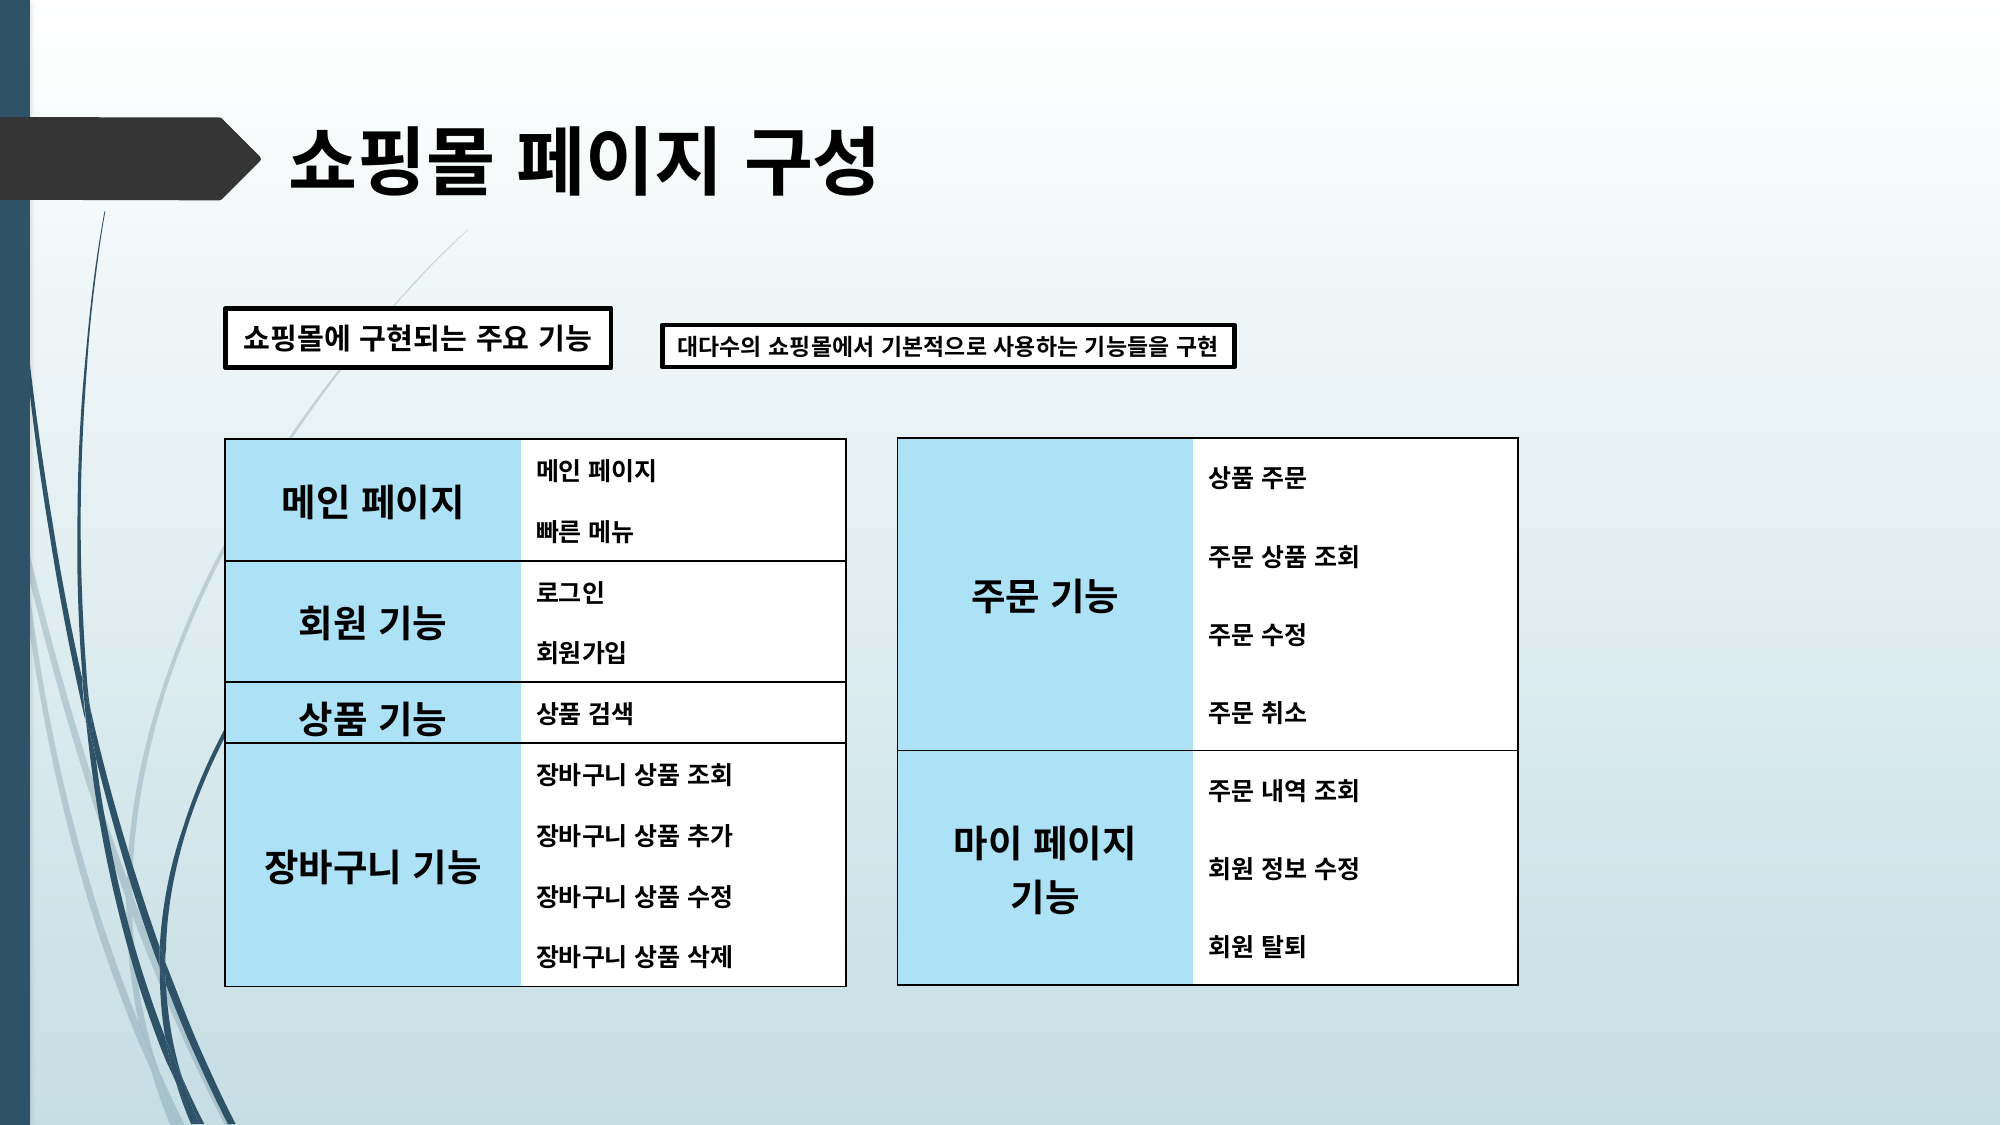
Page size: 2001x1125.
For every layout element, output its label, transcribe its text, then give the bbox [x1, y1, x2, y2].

table_header 상품 주문 [1193, 439, 1517, 516]
table_header 주문 기능 [898, 439, 1193, 750]
table_cell 상품 검색 [521, 683, 845, 742]
text_box 대다수의 쇼핑몰에서 기본적으로 사용하는 기능들을 구현 [661, 324, 1236, 368]
table_cell 로그인 [521, 562, 845, 622]
table_cell 주문 취소 [1193, 672, 1517, 750]
table_cell 주문 내역 조회 [1193, 751, 1517, 829]
table_cell 회원가입 [521, 622, 845, 681]
text_box 쇼핑몰 페이지 구성 [273, 107, 898, 212]
table_cell 주문 상품 조회 [1193, 516, 1517, 594]
table_cell 장바구니 상품 추가 [521, 804, 845, 865]
table_cell 주문 수정 [1193, 594, 1517, 672]
table_cell 빠른 메뉴 [521, 500, 845, 560]
table_cell 회원 정보 수정 [1193, 829, 1517, 907]
table_header 메인 페이지 [521, 440, 845, 500]
table_cell 마이 페이지 기능 [898, 751, 1193, 984]
table_header 메인 페이지 [226, 440, 521, 560]
table_cell 장바구니 상품 삭제 [521, 926, 845, 986]
table_cell 장바구니 기능 [226, 744, 521, 986]
table_cell 회원 탈퇴 [1193, 907, 1517, 984]
table_cell 장바구니 상품 수정 [521, 865, 845, 926]
table_cell 장바구니 상품 조회 [521, 744, 845, 804]
table_cell 상품 기능 [226, 683, 521, 742]
text_box 쇼핑몰에 구현되는 주요 기능 [223, 307, 613, 370]
table_cell 회원 기능 [226, 562, 521, 681]
